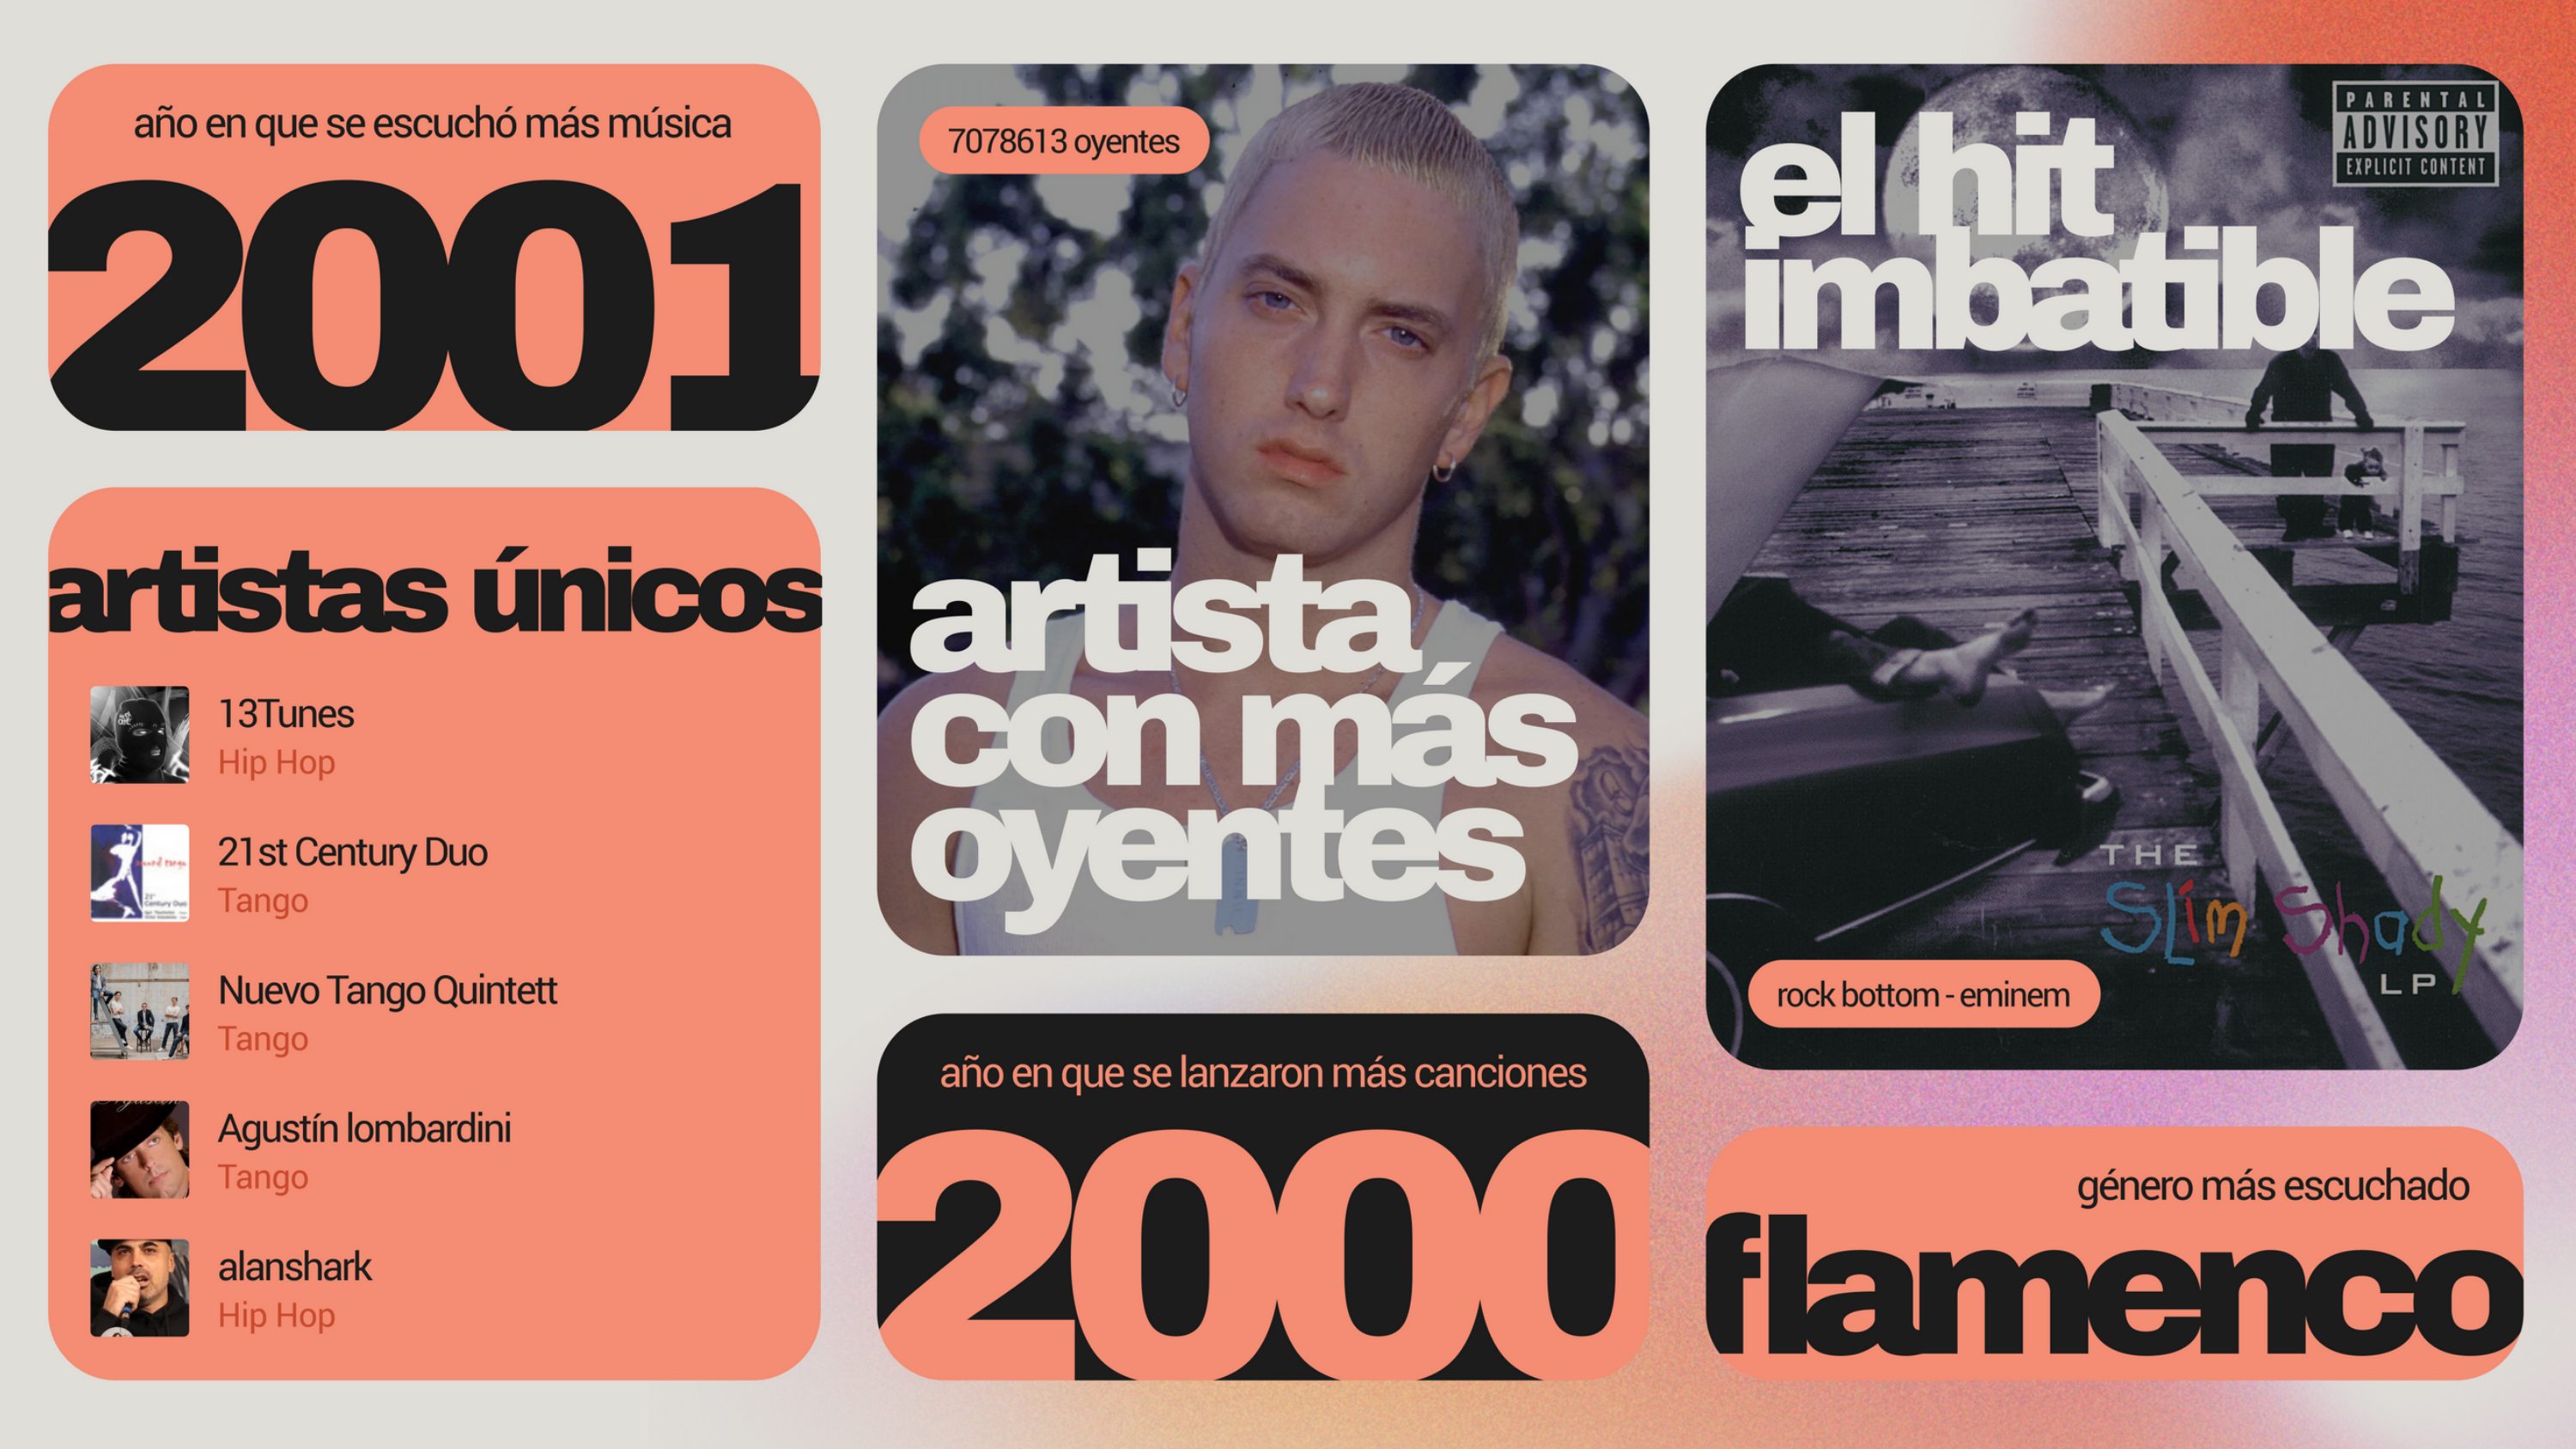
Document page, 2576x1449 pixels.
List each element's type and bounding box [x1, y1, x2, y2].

text_box [0, 0, 2576, 1449]
